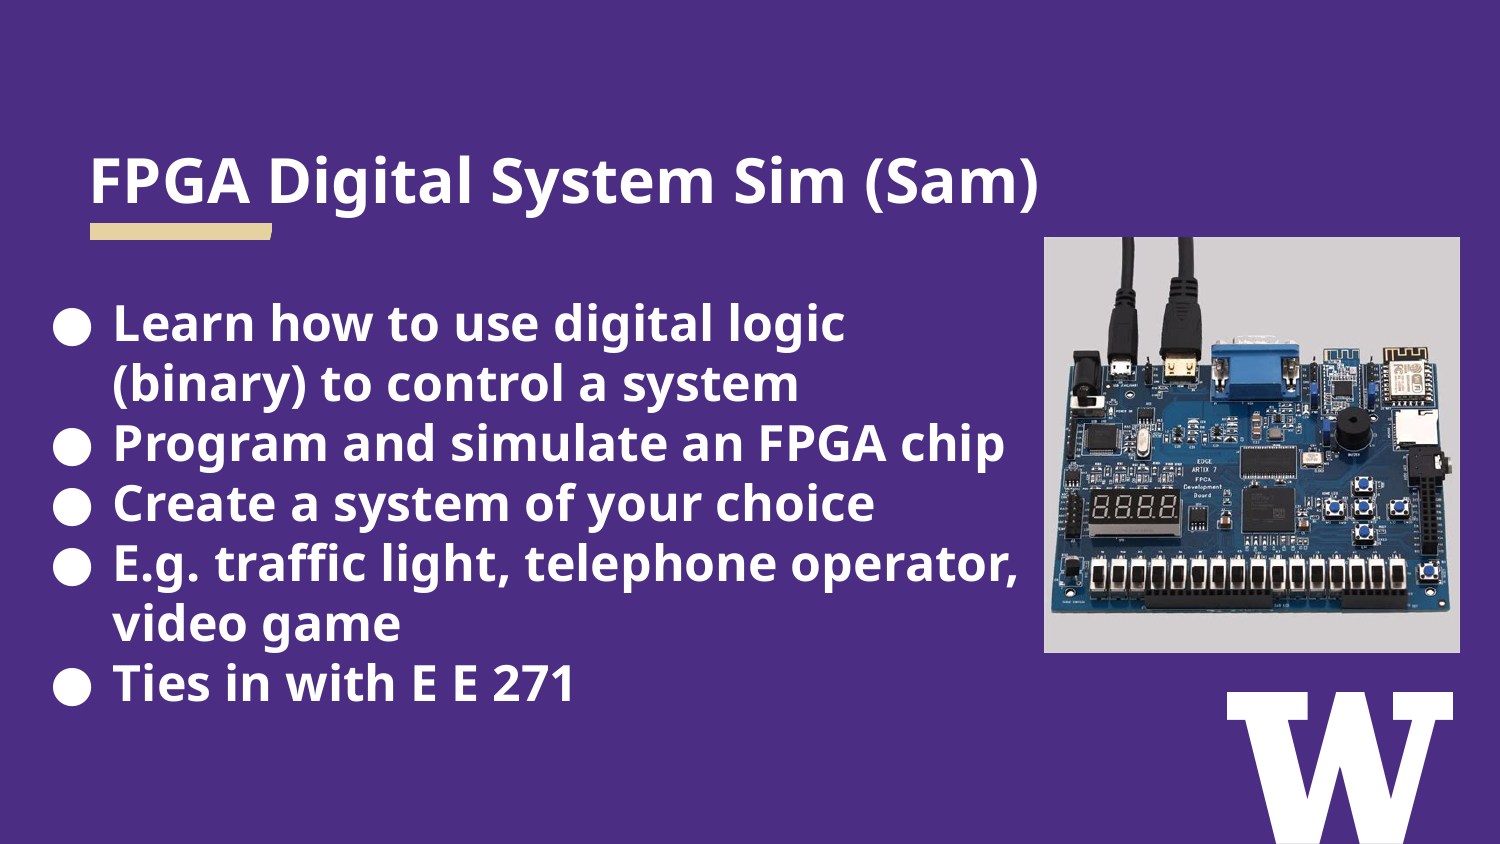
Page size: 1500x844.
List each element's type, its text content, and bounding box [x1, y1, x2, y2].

title FPGA Digital System Sim (Sam) [73, 60, 1419, 224]
list Learn how to use digital logic (binary) to control a system Program and simulate an FPGA chip Create a system of your choice E.g. traffic light, telephone operator, video game Ties in with E E 271 [22, 283, 1045, 672]
picture [90, 224, 272, 240]
picture [1227, 692, 1453, 844]
picture [1044, 236, 1461, 653]
